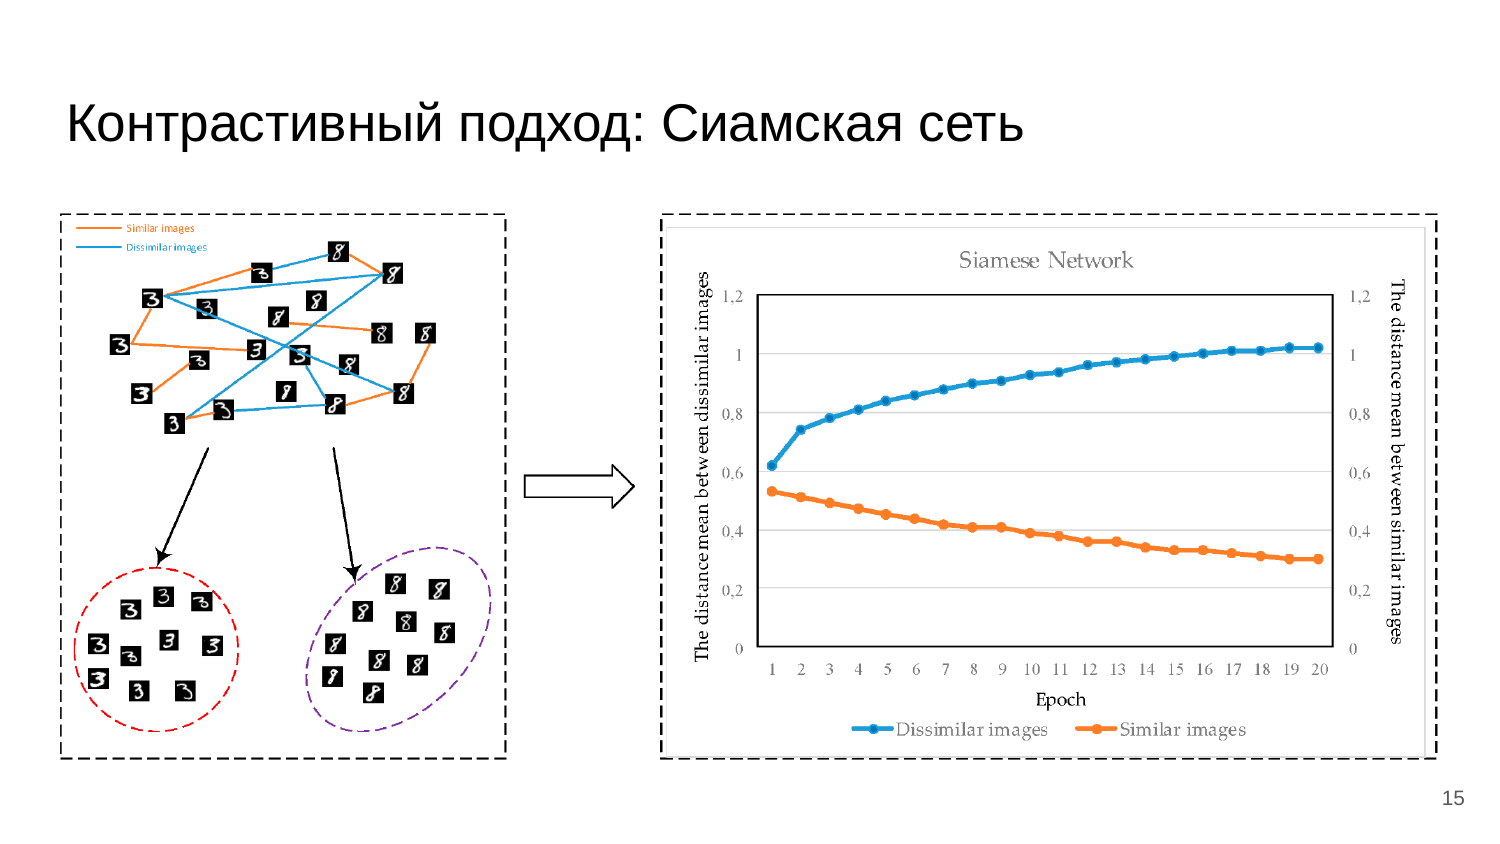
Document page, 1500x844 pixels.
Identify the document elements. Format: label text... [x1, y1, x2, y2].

title Контрастивный подход: Сиамская сеть [51, 72, 1449, 167]
slide_number ‹#› [1389, 764, 1480, 830]
picture [35, 186, 1465, 778]
